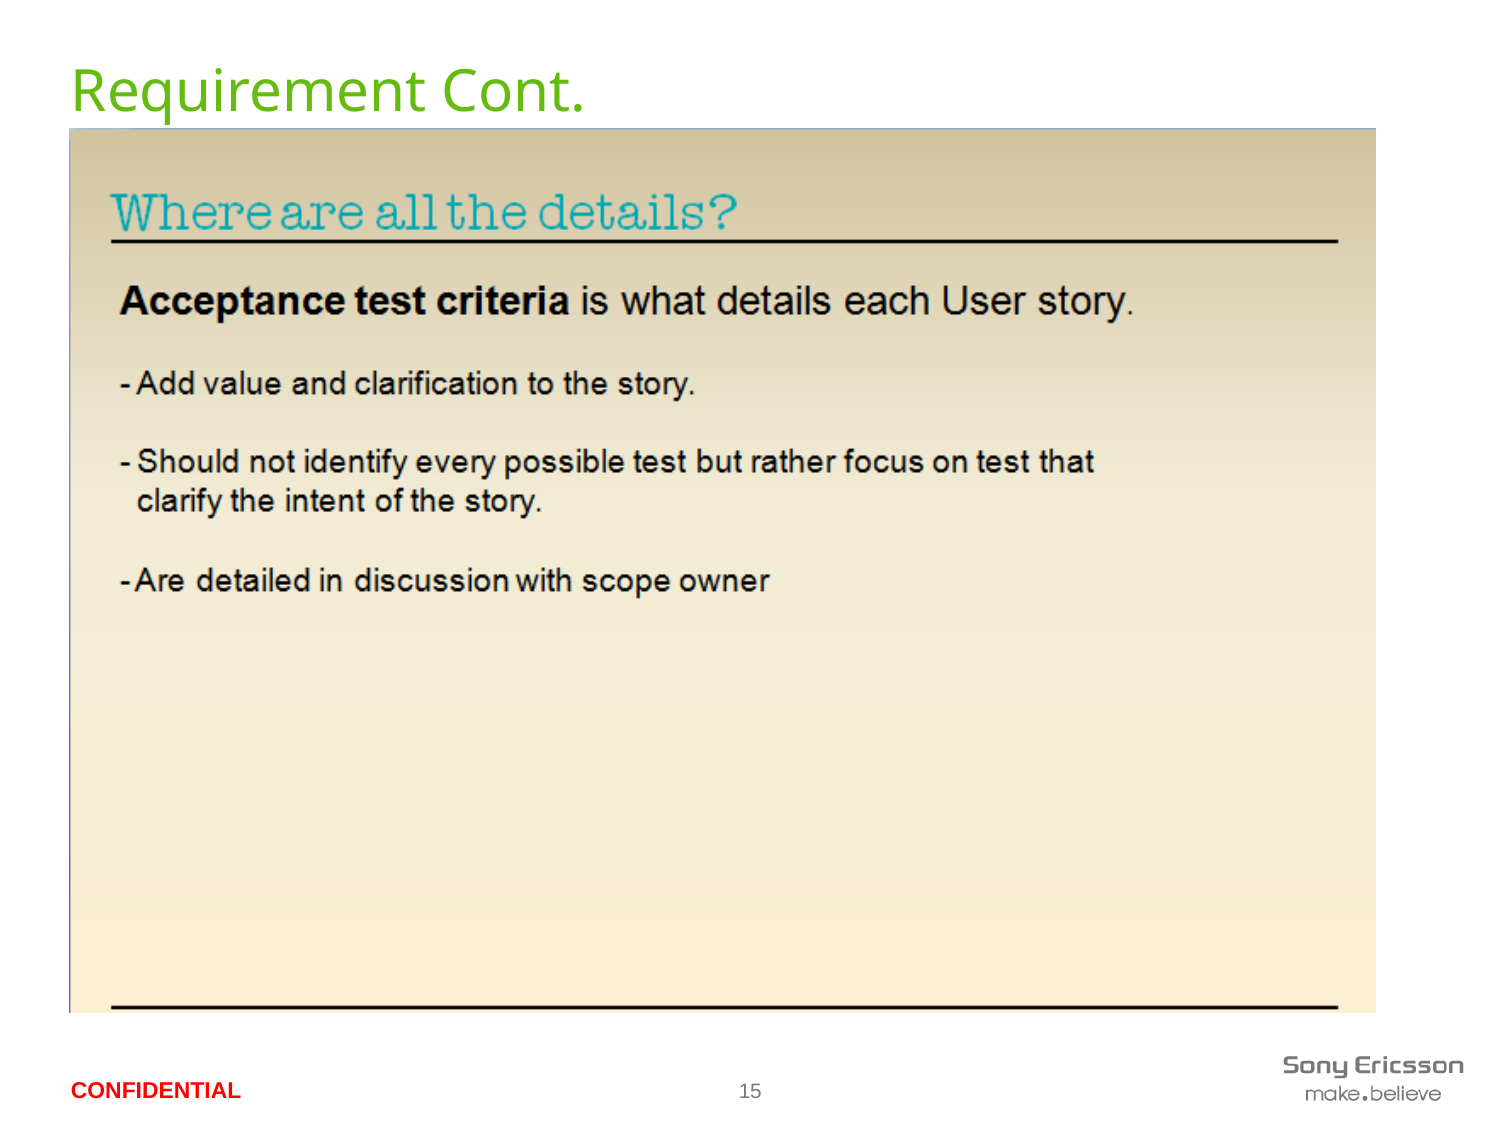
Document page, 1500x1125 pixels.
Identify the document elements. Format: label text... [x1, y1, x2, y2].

picture [69, 127, 1493, 1125]
title Requirement Cont. [70, 52, 1430, 139]
